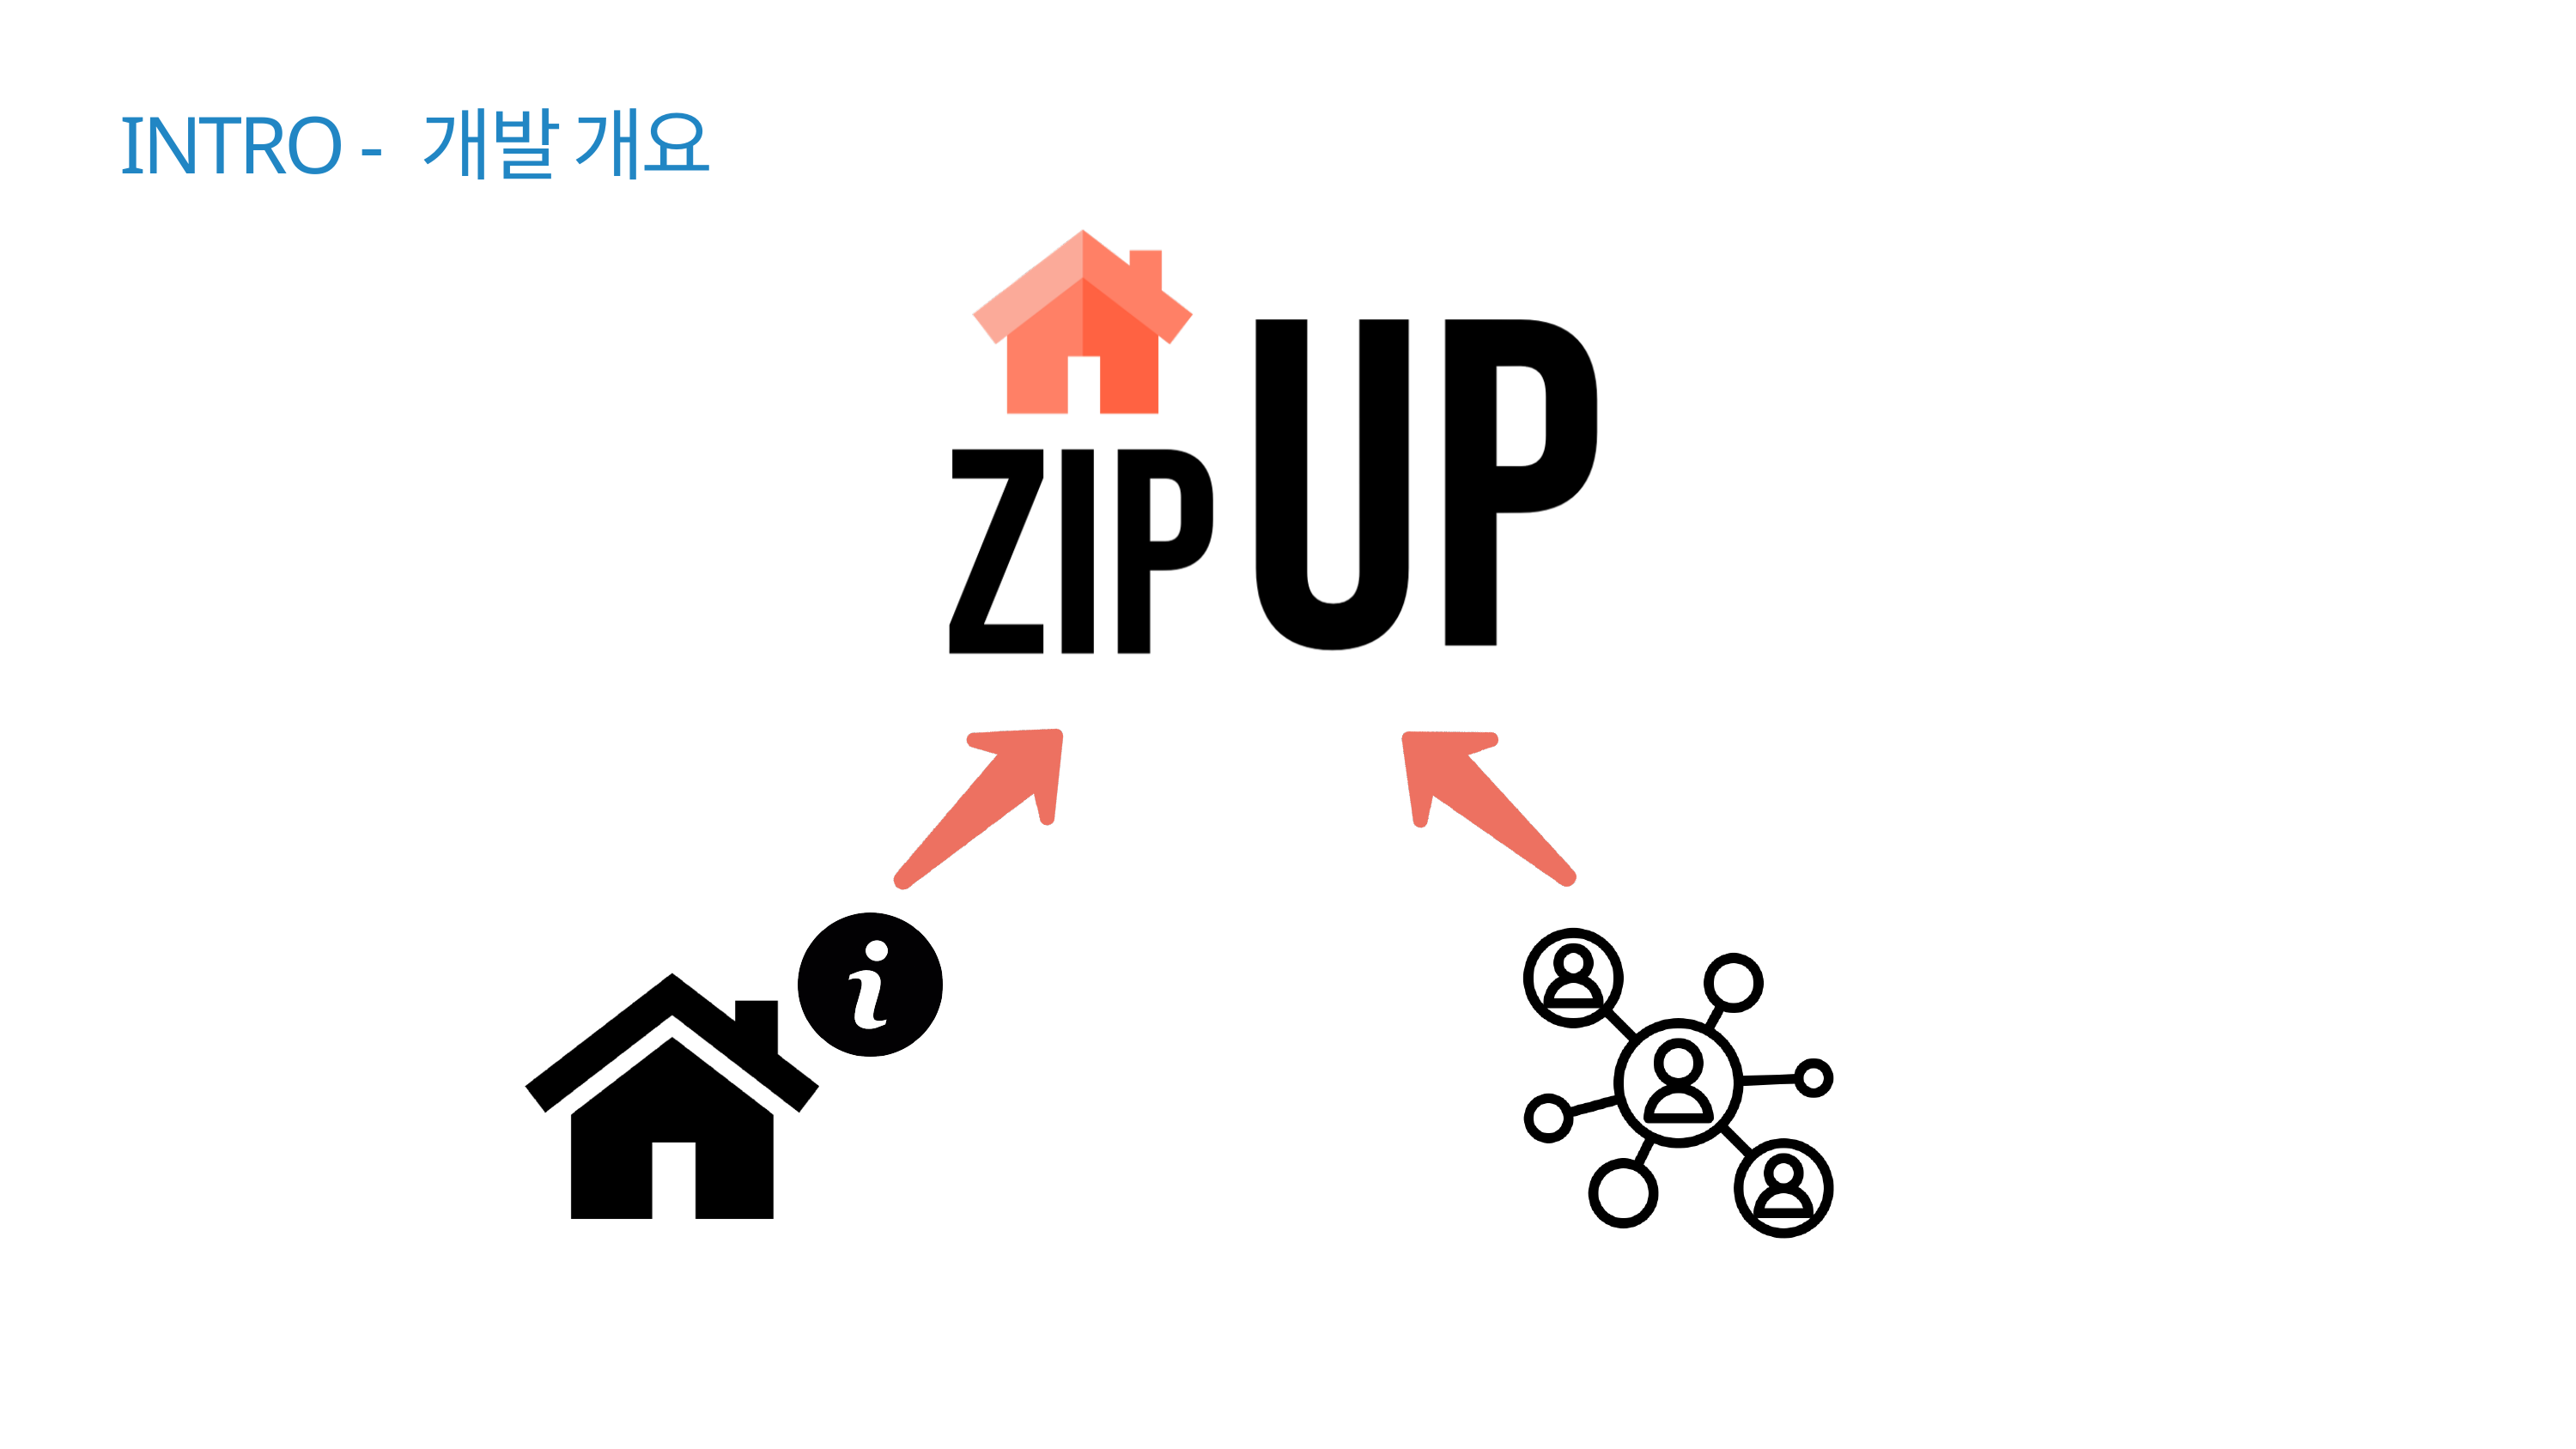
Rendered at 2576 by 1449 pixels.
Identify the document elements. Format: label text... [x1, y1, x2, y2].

picture [525, 171, 1838, 1243]
text_box INTRO - 개발 개요 [106, 88, 1329, 197]
